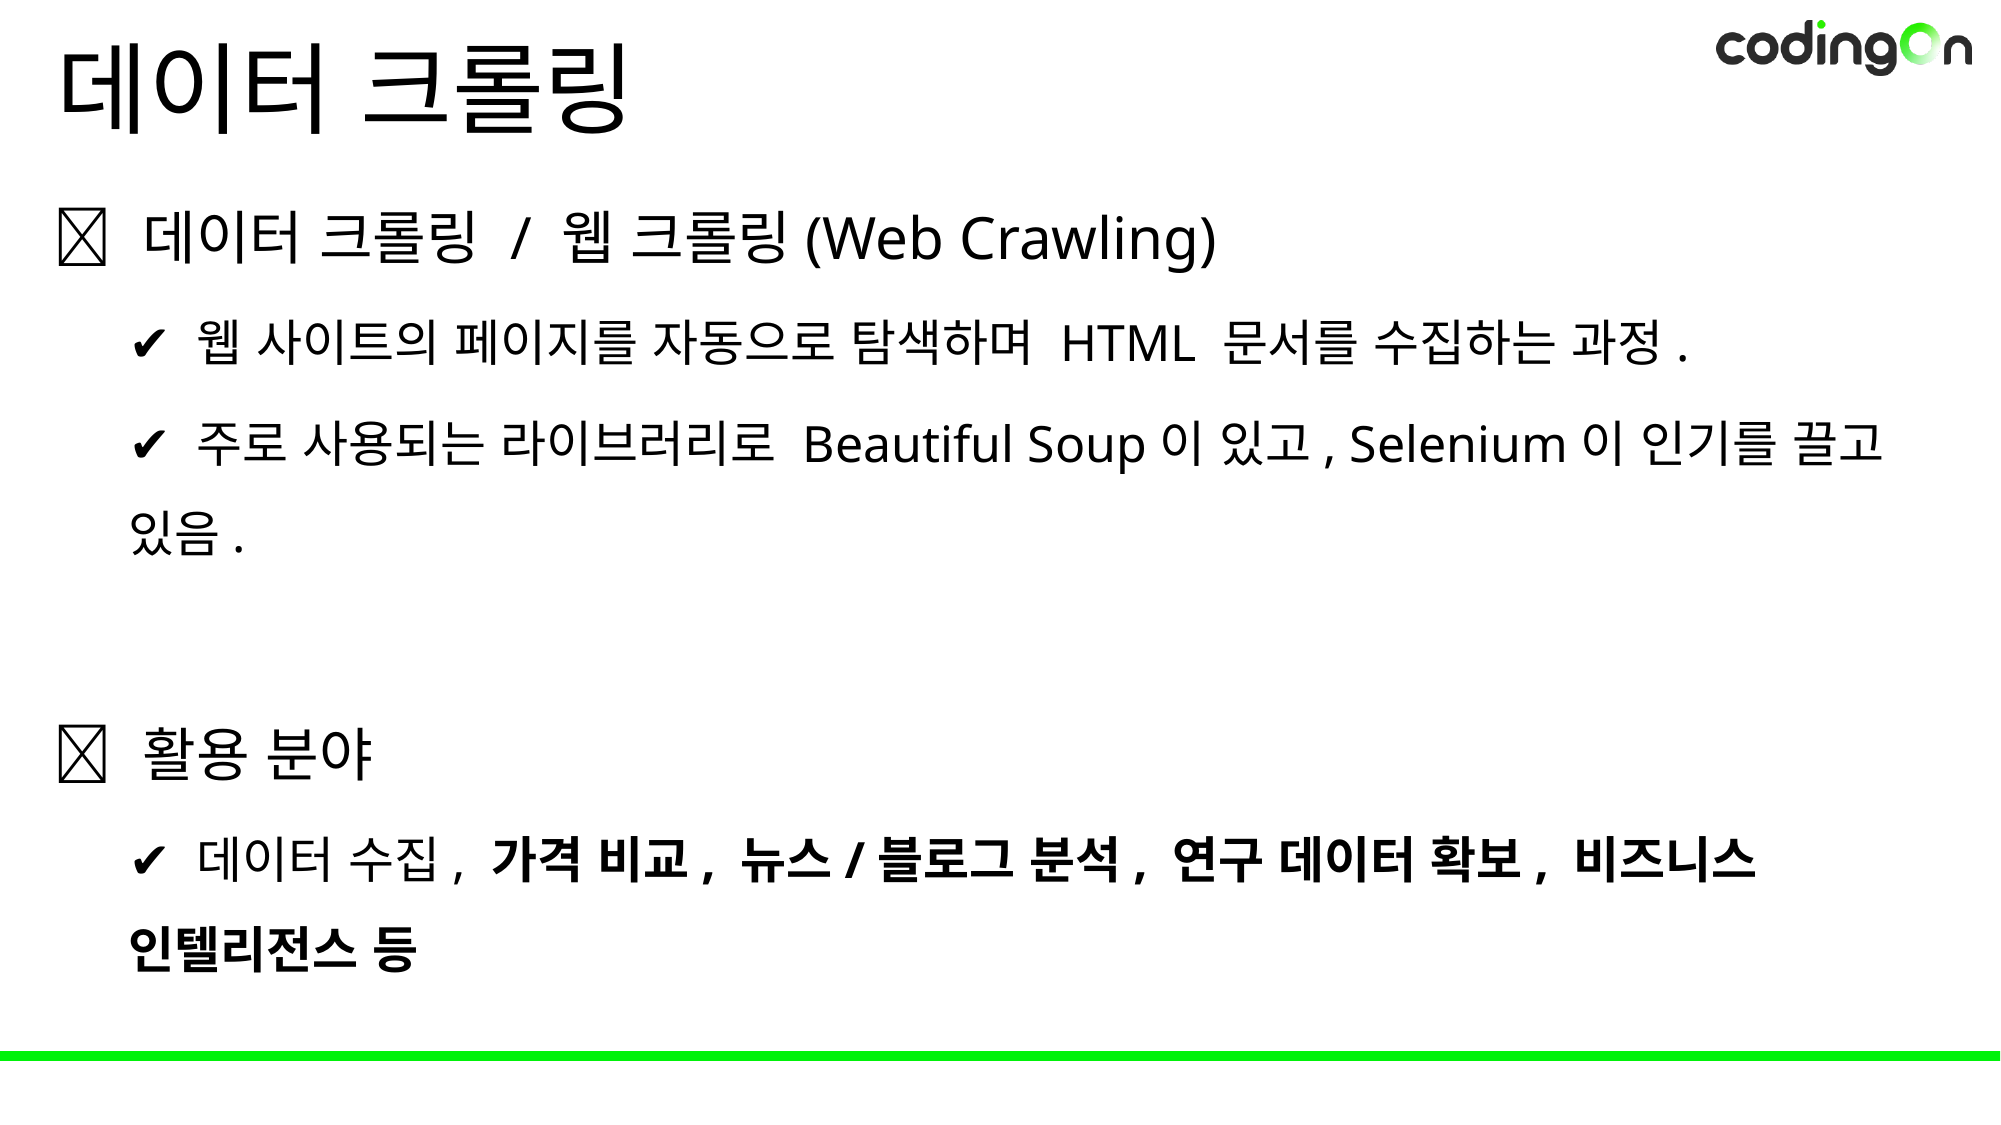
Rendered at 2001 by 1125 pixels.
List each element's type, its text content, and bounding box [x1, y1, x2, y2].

text_box 💡 데이터 크롤링 / 웹 크롤링(Web Crawling) ✔️ 웹 사이트의 페이지를 자동으로 탐색하며 HTML 문서를 수집하는 과정. ✔️ 주로 사용되는 라이브러리로 Beautiful Soup이 있고, Selenium이 인기를 끌고 있음. ✅ 활용 분야 ✔️ 데이터 수집, 가격 비교, 뉴스/블로그 분석, 연구 데이터 확보, 비즈니스 인텔리전스 등 [39, 158, 1959, 830]
title 데이터 크롤링 [41, 0, 1767, 158]
picture [1767, 20, 1972, 76]
